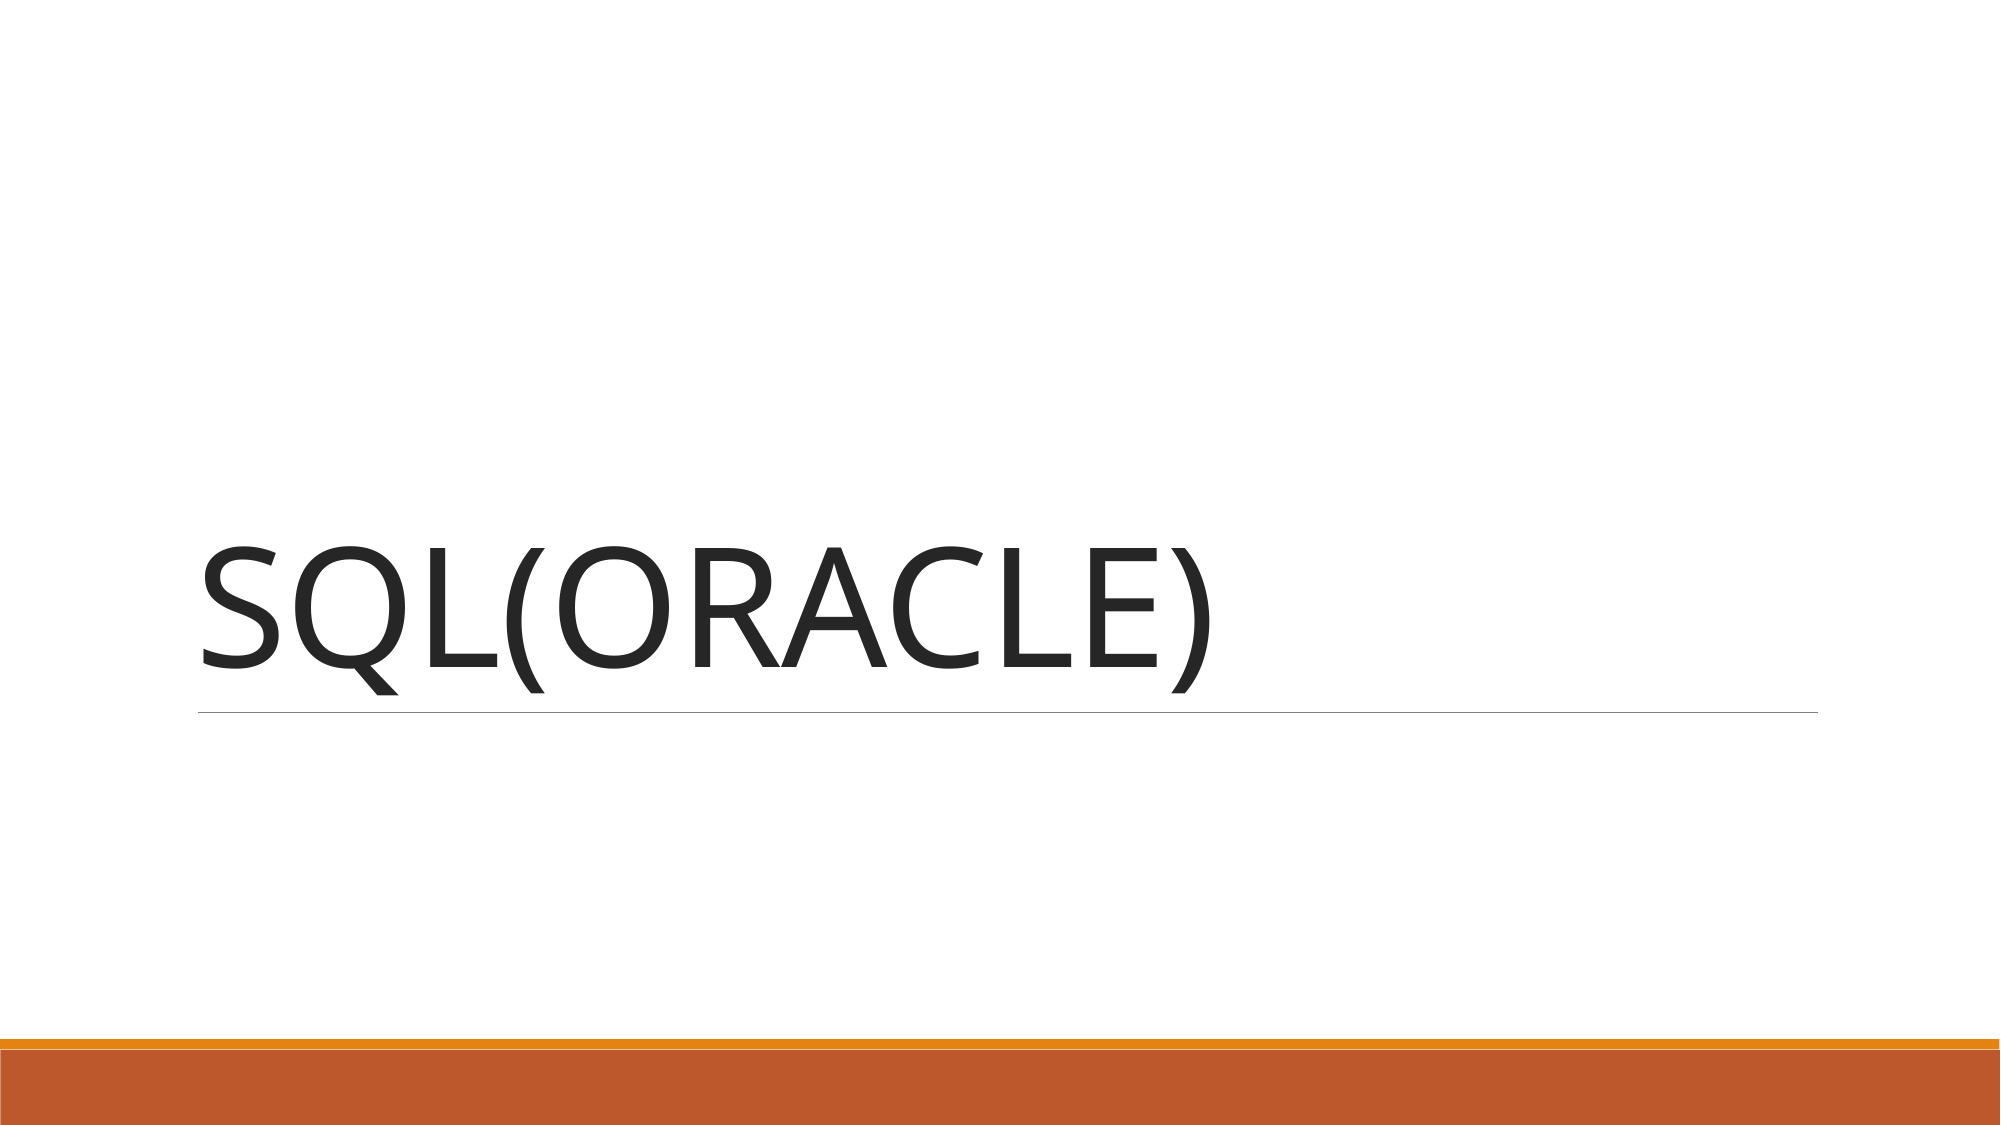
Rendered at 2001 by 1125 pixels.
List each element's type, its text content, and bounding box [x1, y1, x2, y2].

title SQL(ORACLE) [180, 124, 1830, 710]
